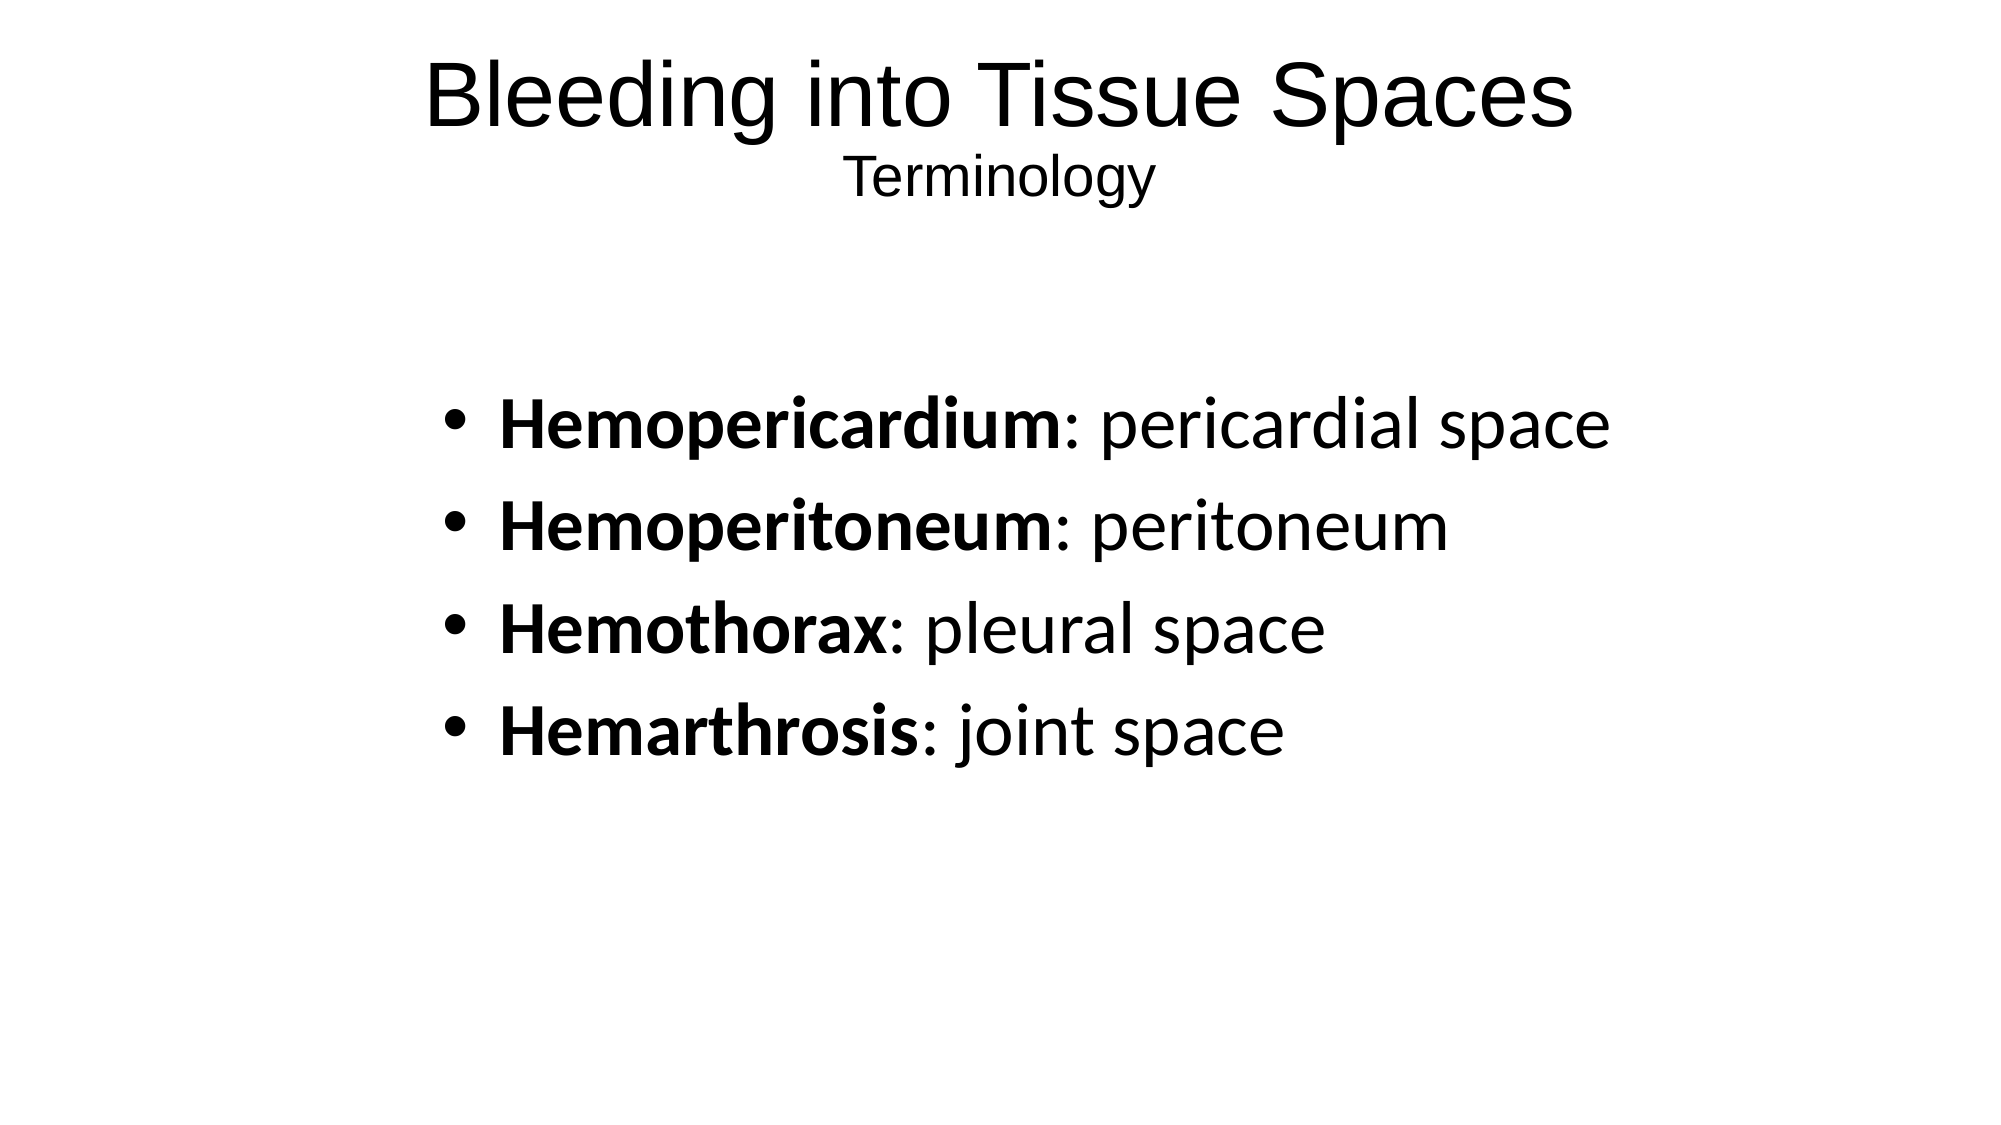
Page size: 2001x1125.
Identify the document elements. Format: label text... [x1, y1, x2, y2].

title Bleeding into Tissue Spaces Terminology [310, 28, 1690, 229]
list Hemopericardium: pericardial space Hemoperitoneum: peritoneum Hemothorax: pleural space Hemarthrosis: joint space [427, 365, 1658, 818]
